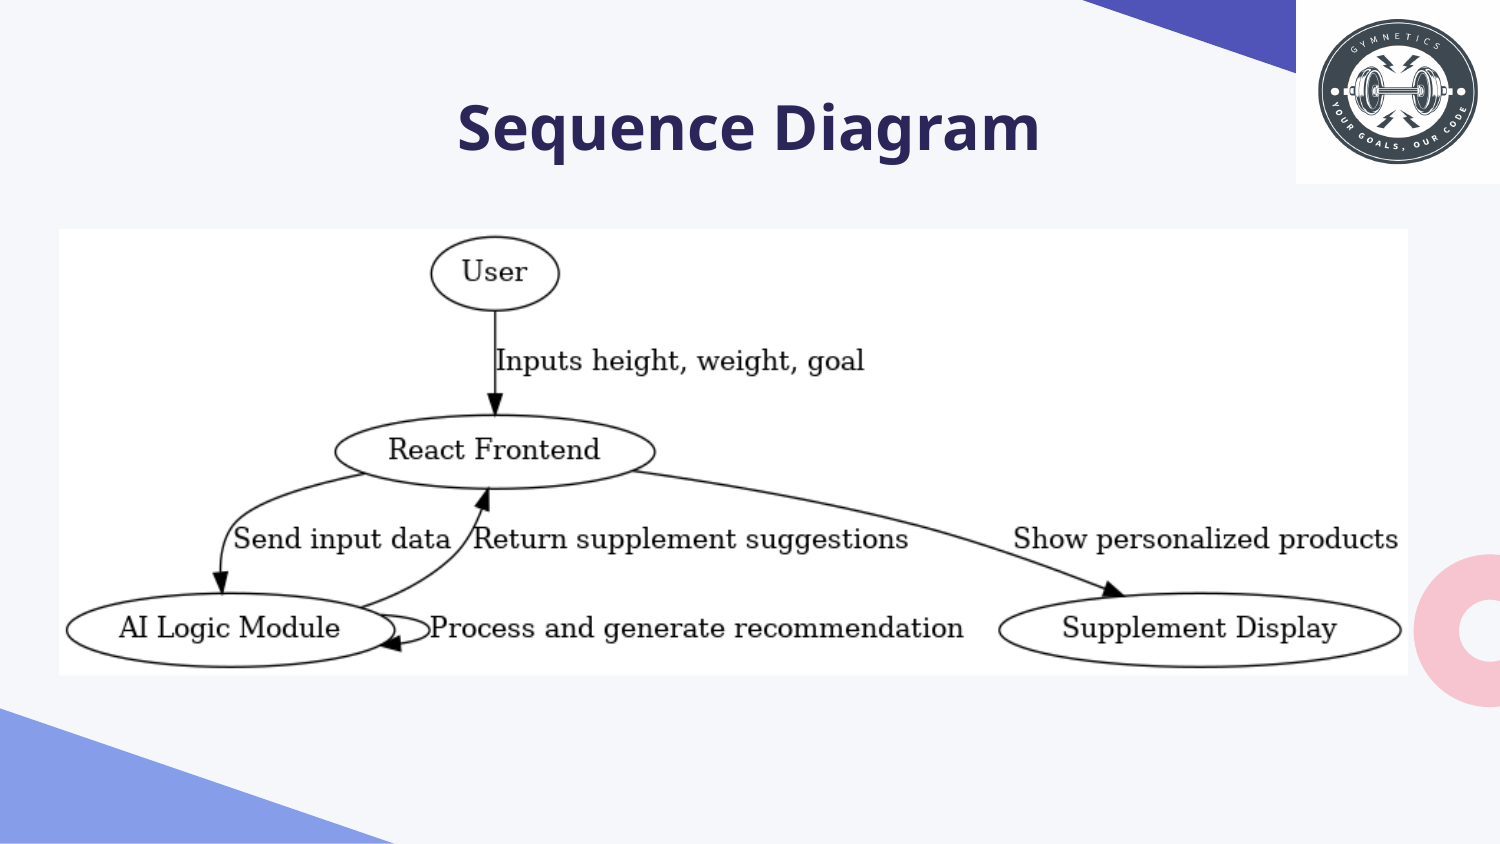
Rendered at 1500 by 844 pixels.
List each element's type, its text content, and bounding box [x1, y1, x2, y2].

title Sequence Diagram [118, 72, 1291, 167]
picture [59, 228, 1408, 677]
picture [1296, 0, 1500, 184]
